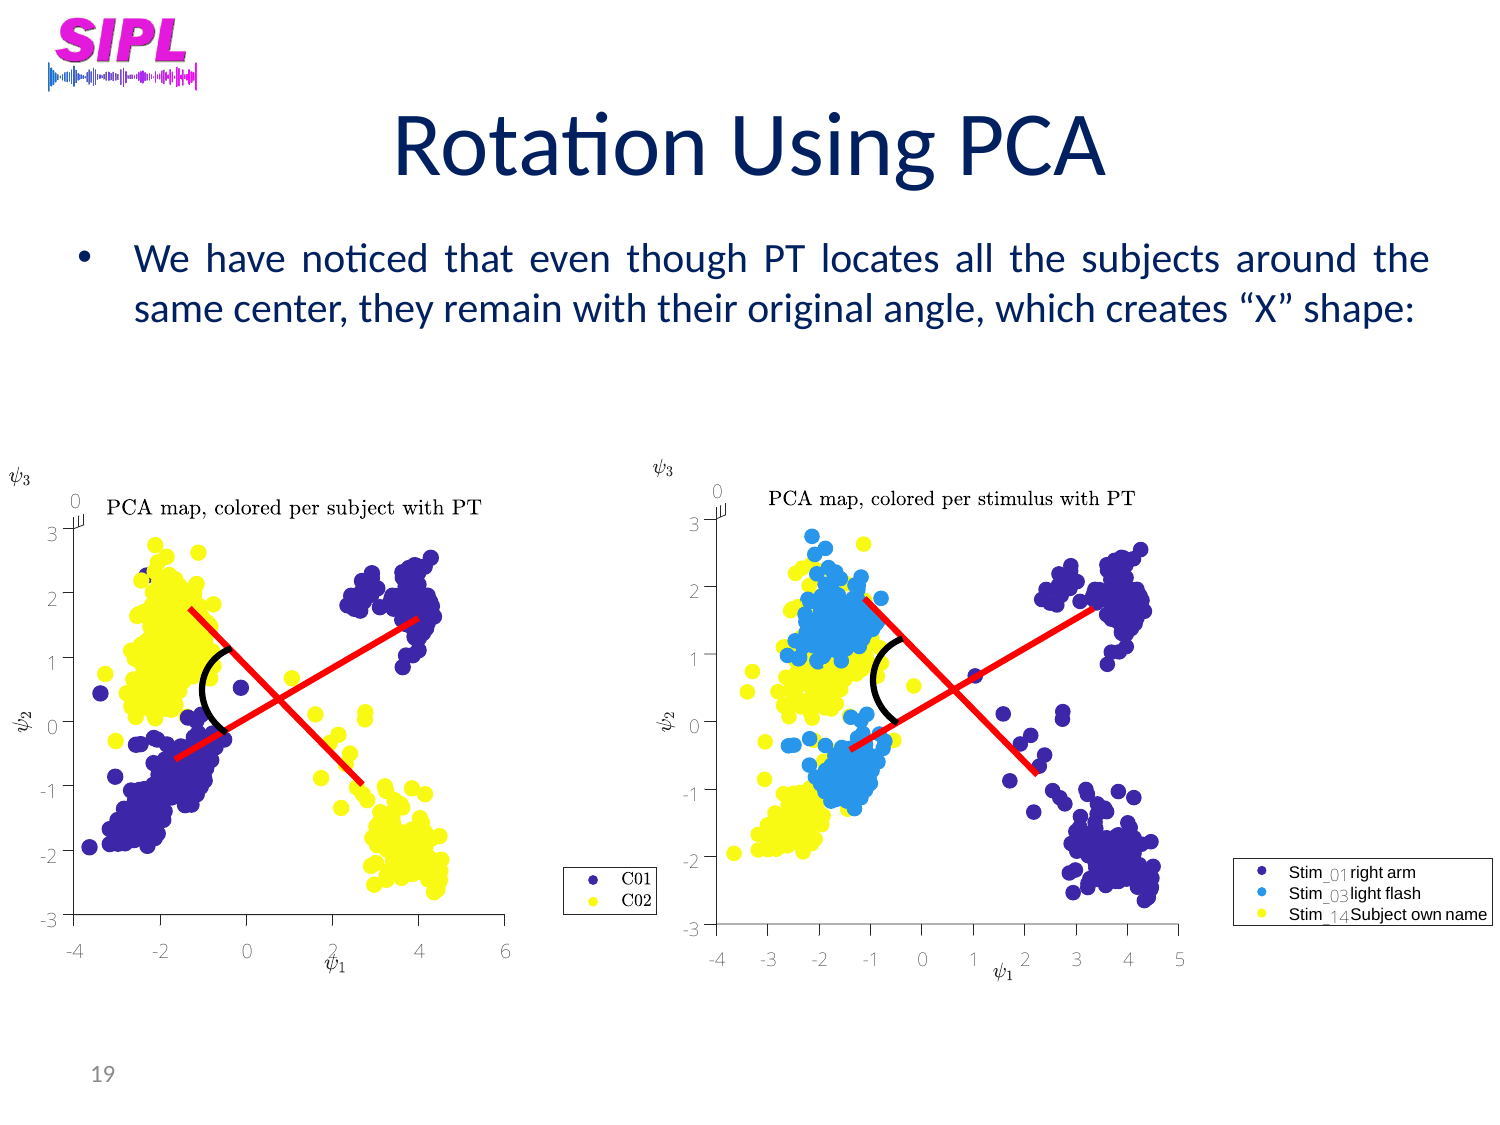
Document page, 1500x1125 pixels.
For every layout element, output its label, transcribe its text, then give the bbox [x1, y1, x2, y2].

list We have noticed that even though PT locates all the subjects around the same center, they remain with their original angle, which creates “X” shape: [62, 223, 1446, 462]
picture [0, 455, 1500, 984]
title Rotation Using PCA [75, 45, 1425, 223]
slide_number 19 [75, 1042, 425, 1103]
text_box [174, 607, 419, 785]
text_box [849, 598, 1094, 776]
picture [37, 12, 203, 94]
